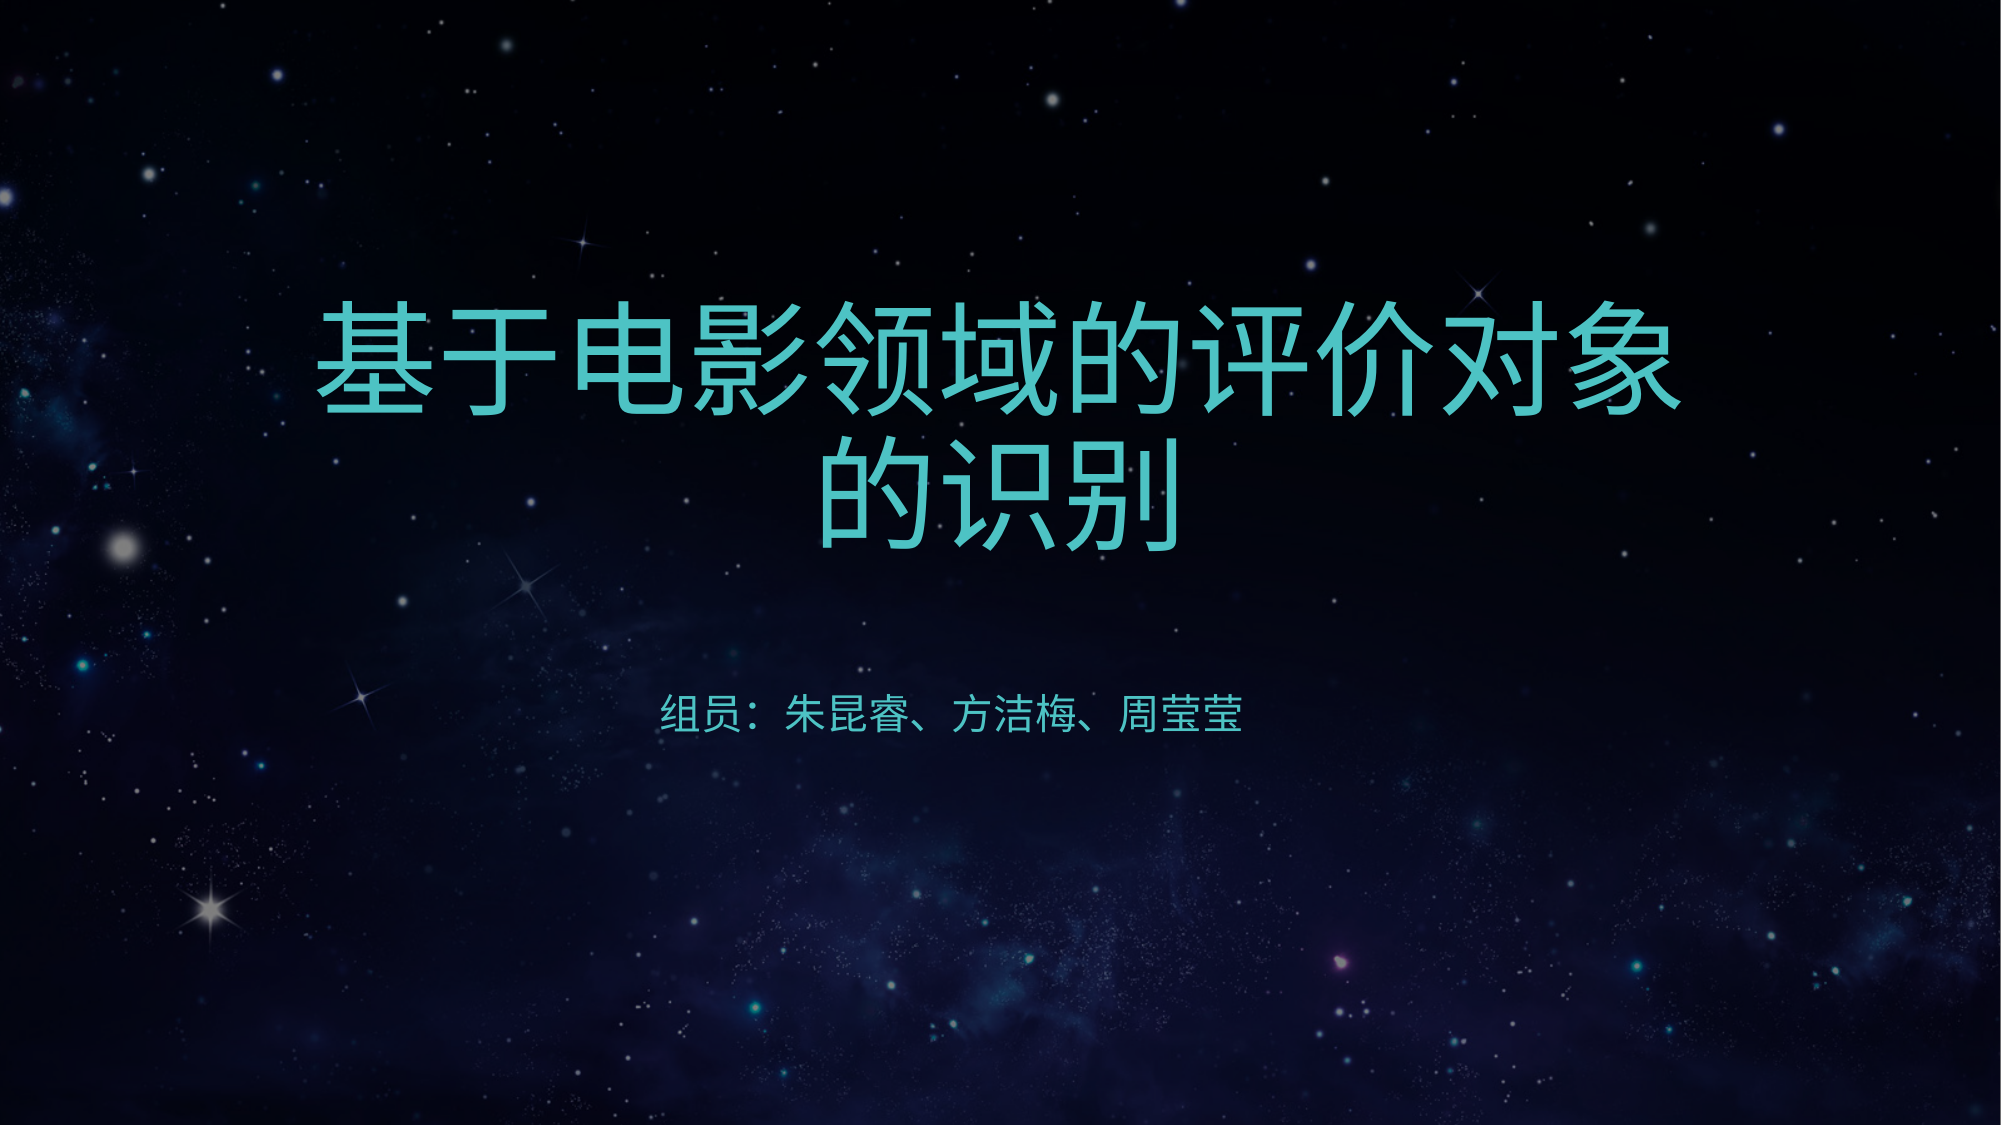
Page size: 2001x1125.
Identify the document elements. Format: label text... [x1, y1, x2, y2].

picture [0, 0, 2001, 1125]
text_box 基于电影领域的评价对象的识别 [249, 184, 1750, 576]
text_box 组员：朱昆睿、方洁梅、周莹莹 [644, 680, 1474, 746]
